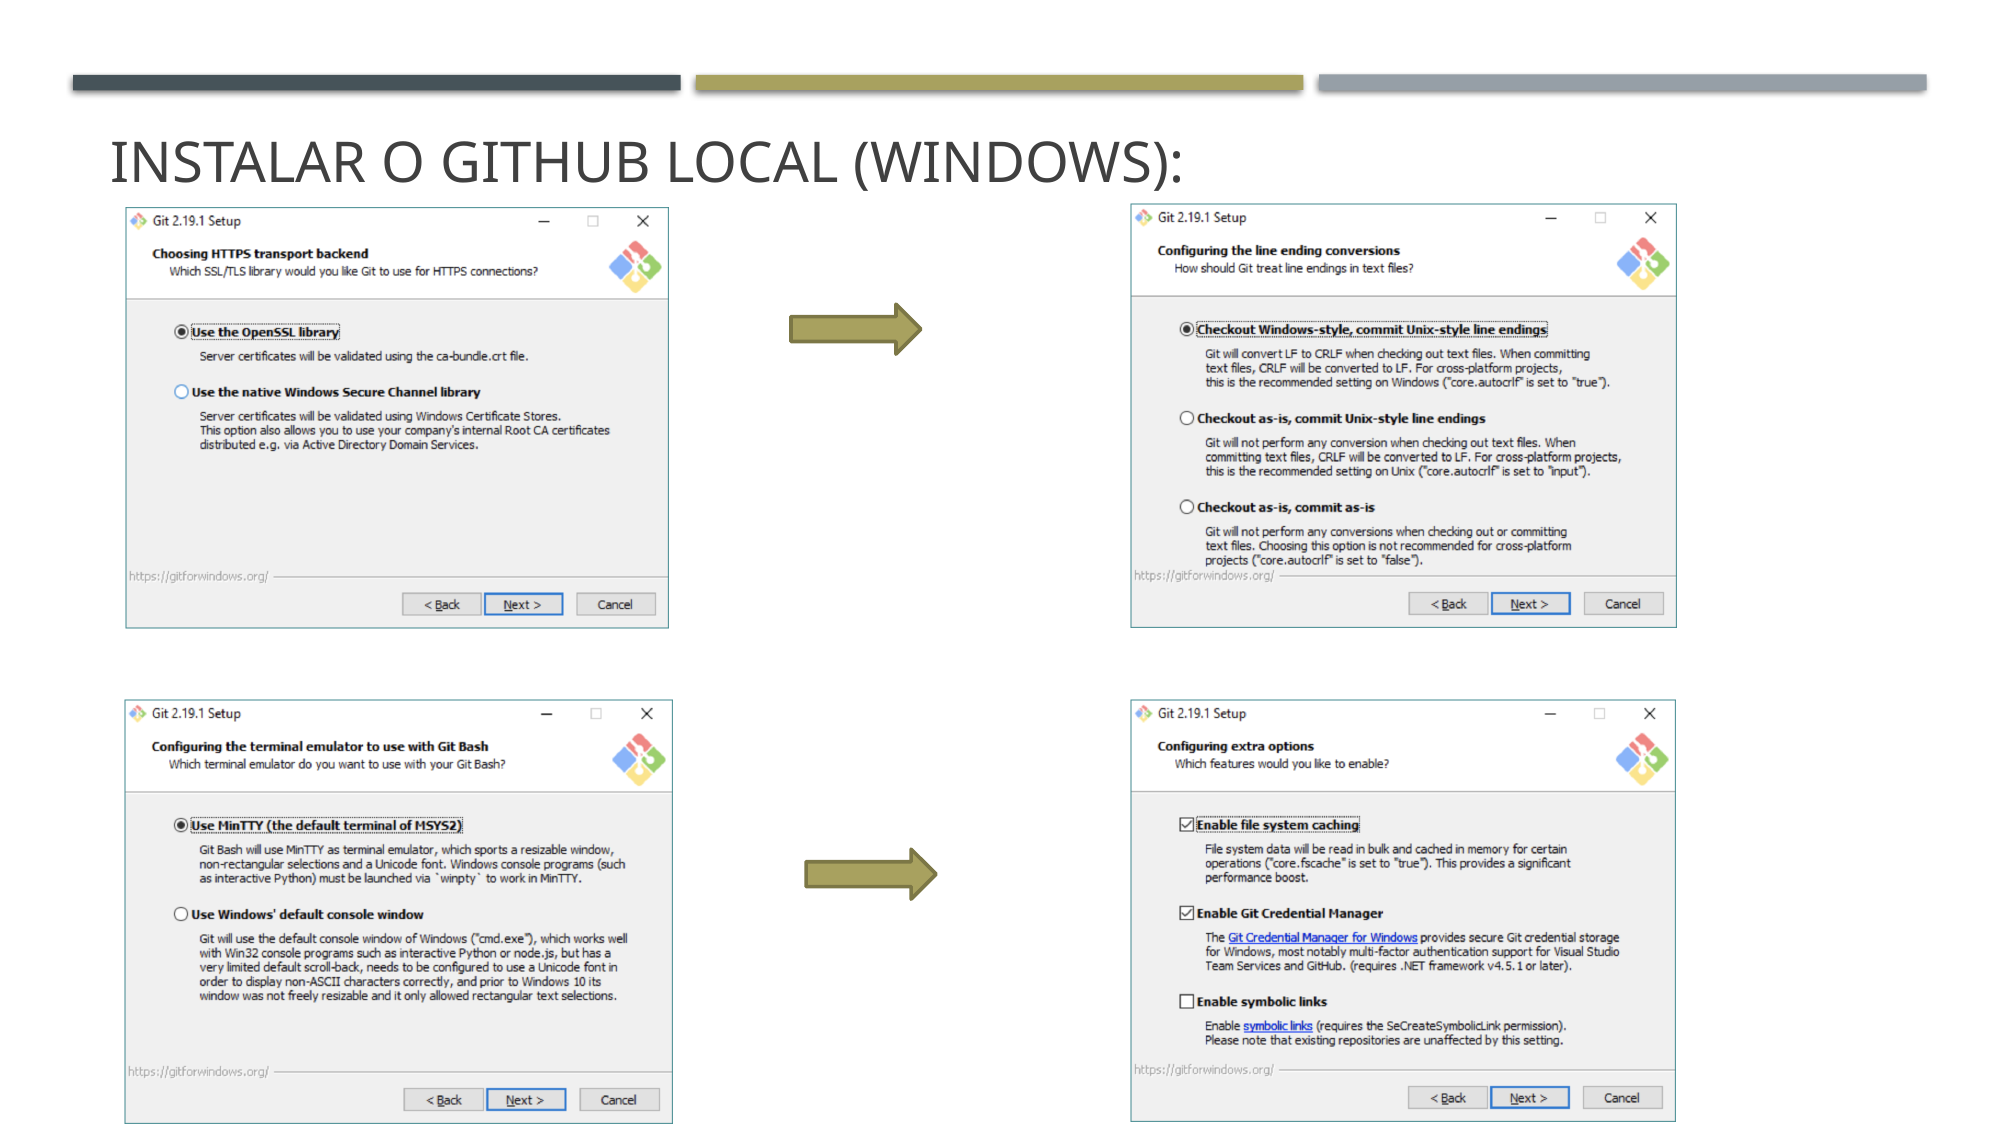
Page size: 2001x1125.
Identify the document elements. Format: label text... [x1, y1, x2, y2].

text_box [789, 302, 923, 356]
picture [1128, 201, 1680, 630]
picture [123, 697, 674, 1125]
picture [1128, 697, 1680, 1125]
picture [123, 203, 670, 630]
title Instalar o github local (Windows): [95, 95, 1905, 202]
text_box [804, 847, 938, 901]
